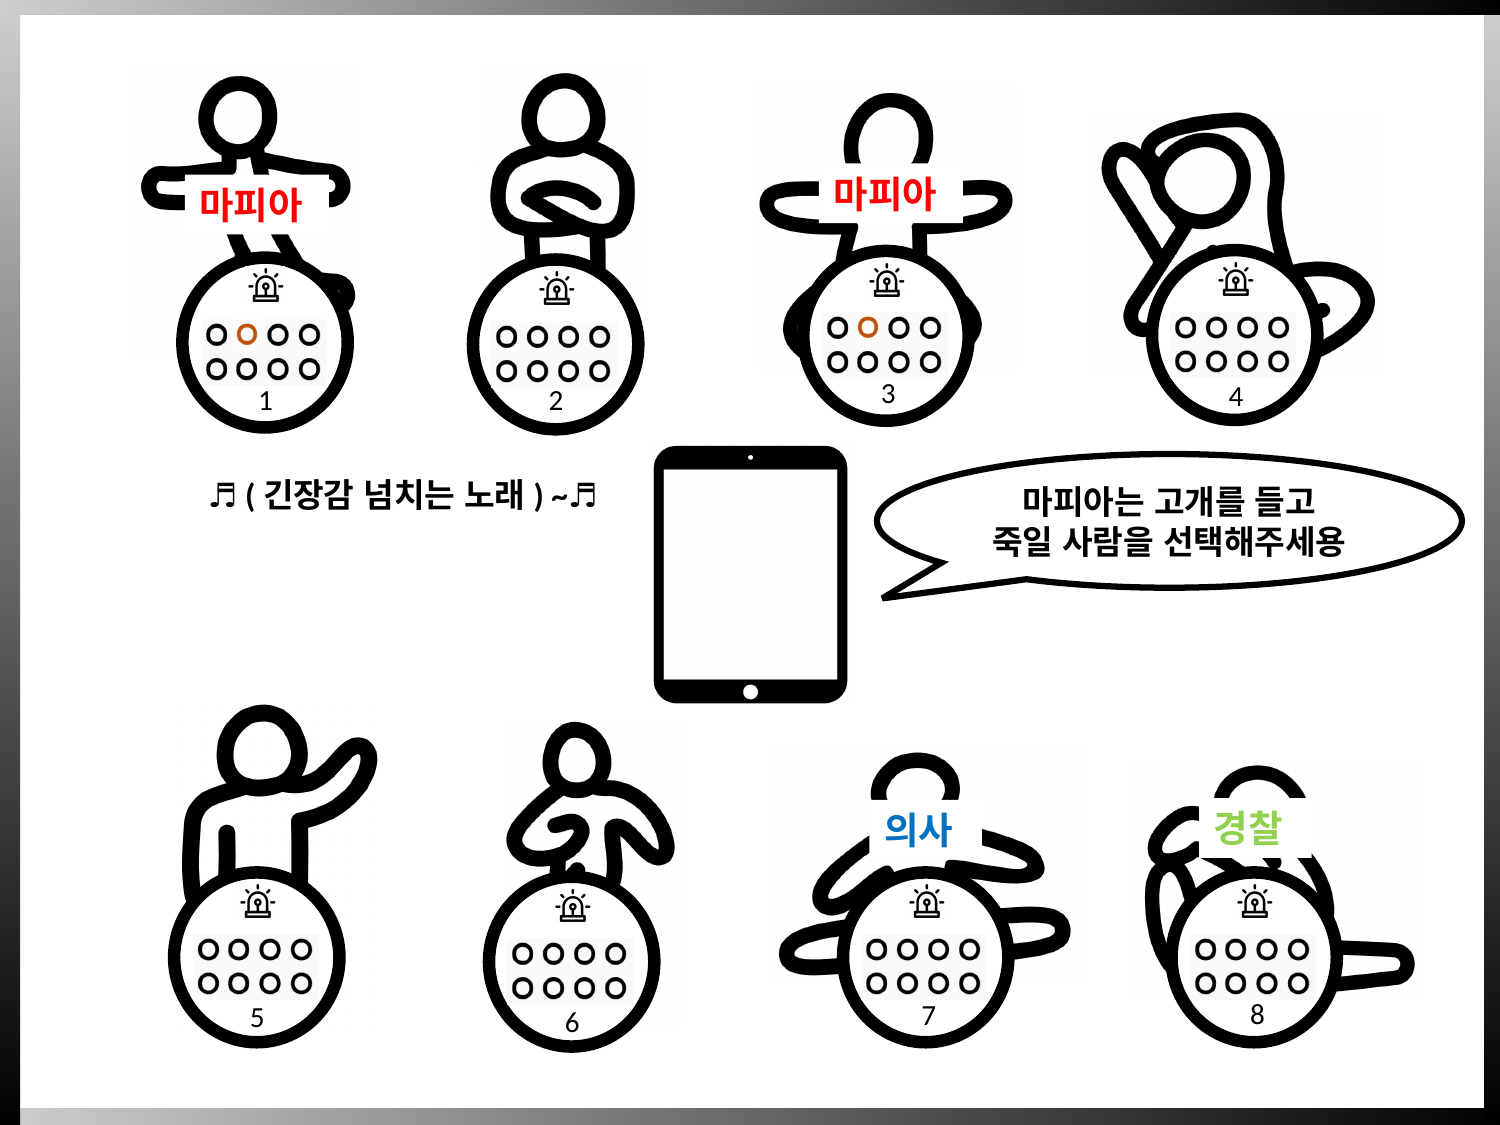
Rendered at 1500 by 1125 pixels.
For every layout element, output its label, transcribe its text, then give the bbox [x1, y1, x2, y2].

text_box ♬ (긴장감 넘치는 노래) ~♬ [193, 466, 622, 522]
picture [167, 695, 385, 1026]
picture [228, 319, 262, 351]
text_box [488, 876, 655, 1047]
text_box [803, 250, 969, 421]
picture [126, 62, 361, 359]
picture [1131, 759, 1421, 1000]
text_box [1171, 872, 1337, 1043]
picture [1087, 111, 1382, 370]
picture [766, 740, 1087, 981]
picture [500, 719, 682, 1027]
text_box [842, 872, 1009, 1043]
picture [754, 82, 1018, 370]
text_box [182, 257, 348, 428]
picture [476, 63, 643, 370]
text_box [1151, 250, 1318, 420]
picture [649, 443, 851, 705]
picture [849, 312, 883, 344]
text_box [174, 872, 340, 1043]
text_box 마피아는 고개를 들고 죽일 사람을 선택해주세용 [875, 452, 1464, 600]
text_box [472, 259, 639, 430]
